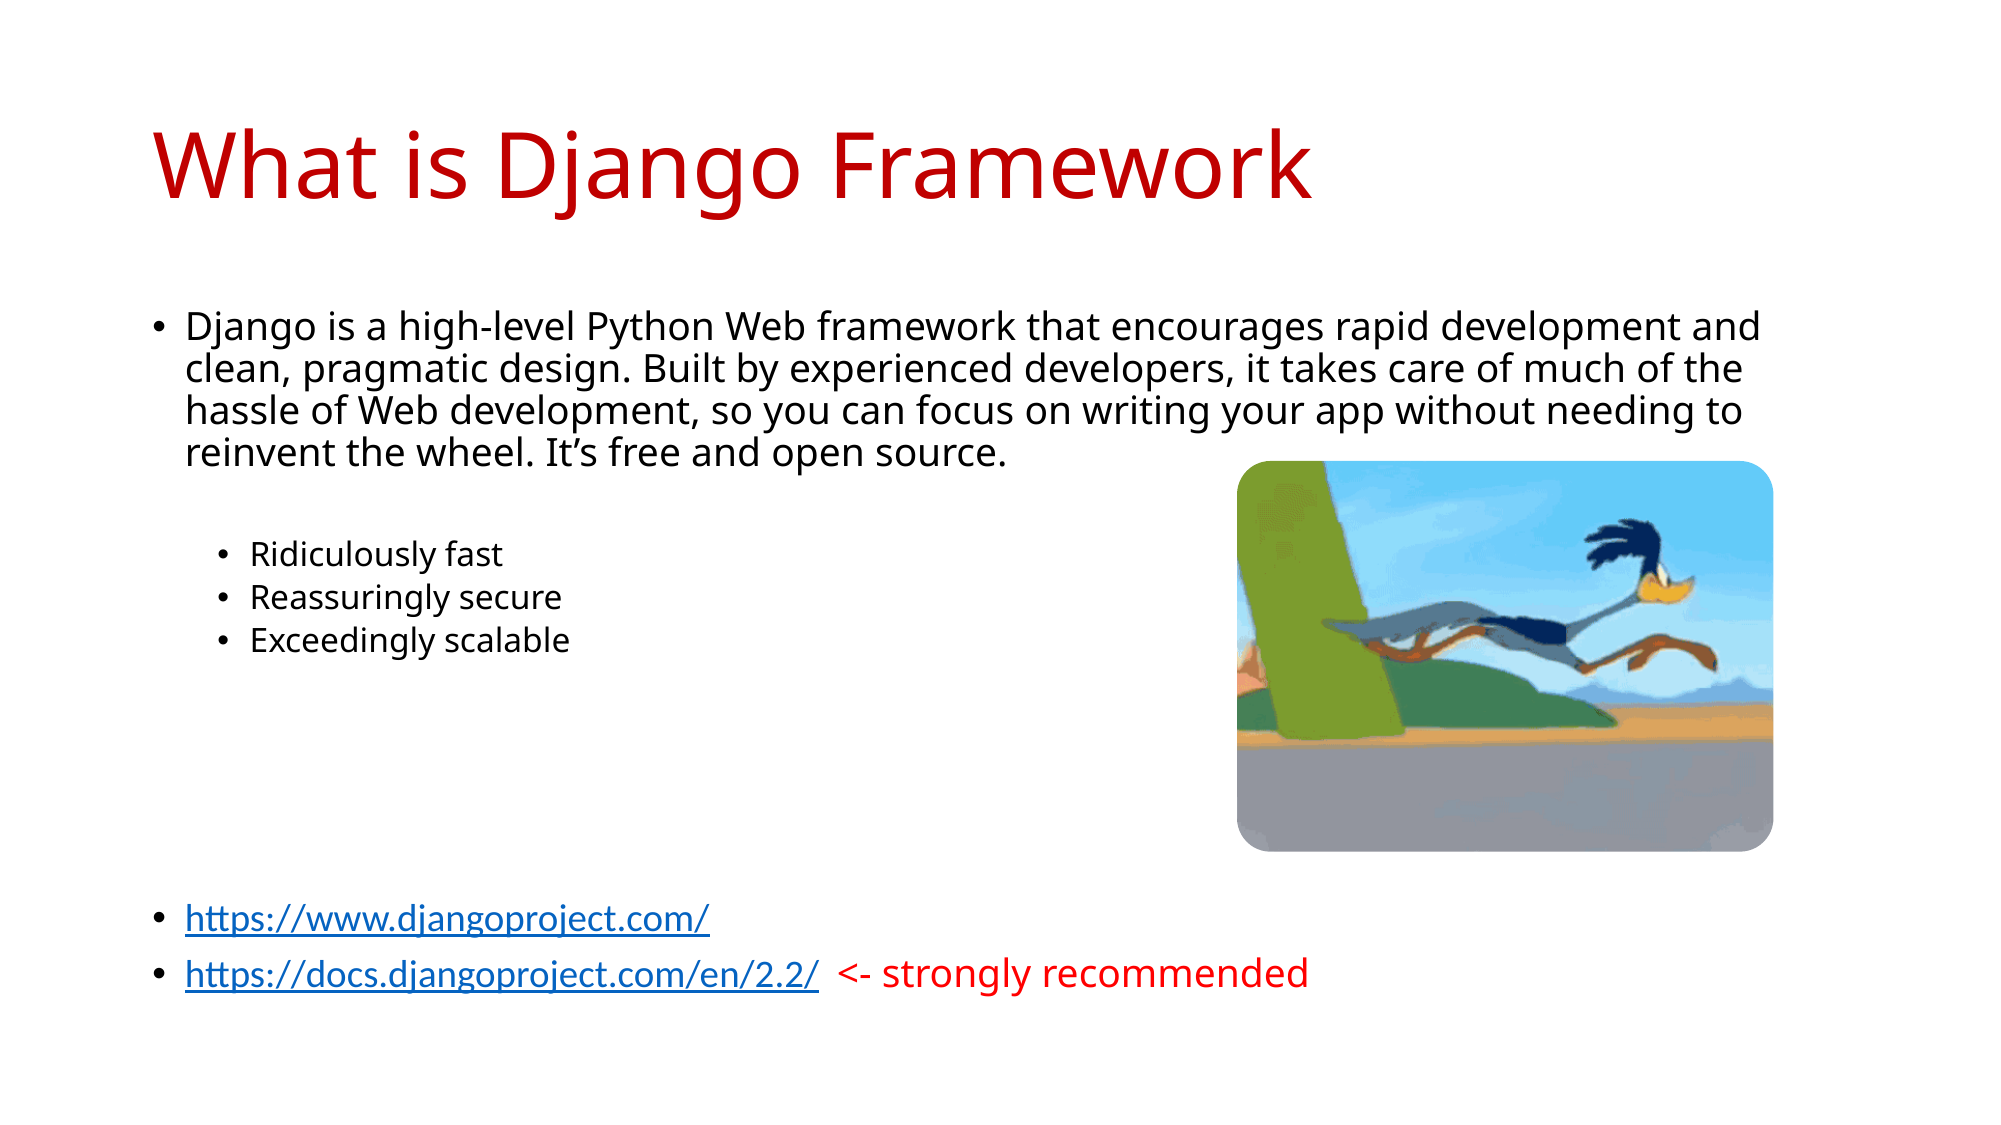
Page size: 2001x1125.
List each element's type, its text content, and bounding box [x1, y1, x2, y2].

picture [1236, 460, 1774, 852]
title What is Django Framework [137, 59, 1863, 278]
list Django is a high-level Python Web framework that encourages rapid development and clean, pragmatic design. Built by experienced developers, it takes care of much of the hassle of Web development, so you can focus on writing your app without needing to reinvent the wheel. It’s free and open source. Ridiculously fast Reassuringly secure Exceedingly scalable https://www.djangoproject.com/ https://docs.djangoproject.com/en/2.2/ <- strongly recommended [137, 299, 1863, 1014]
